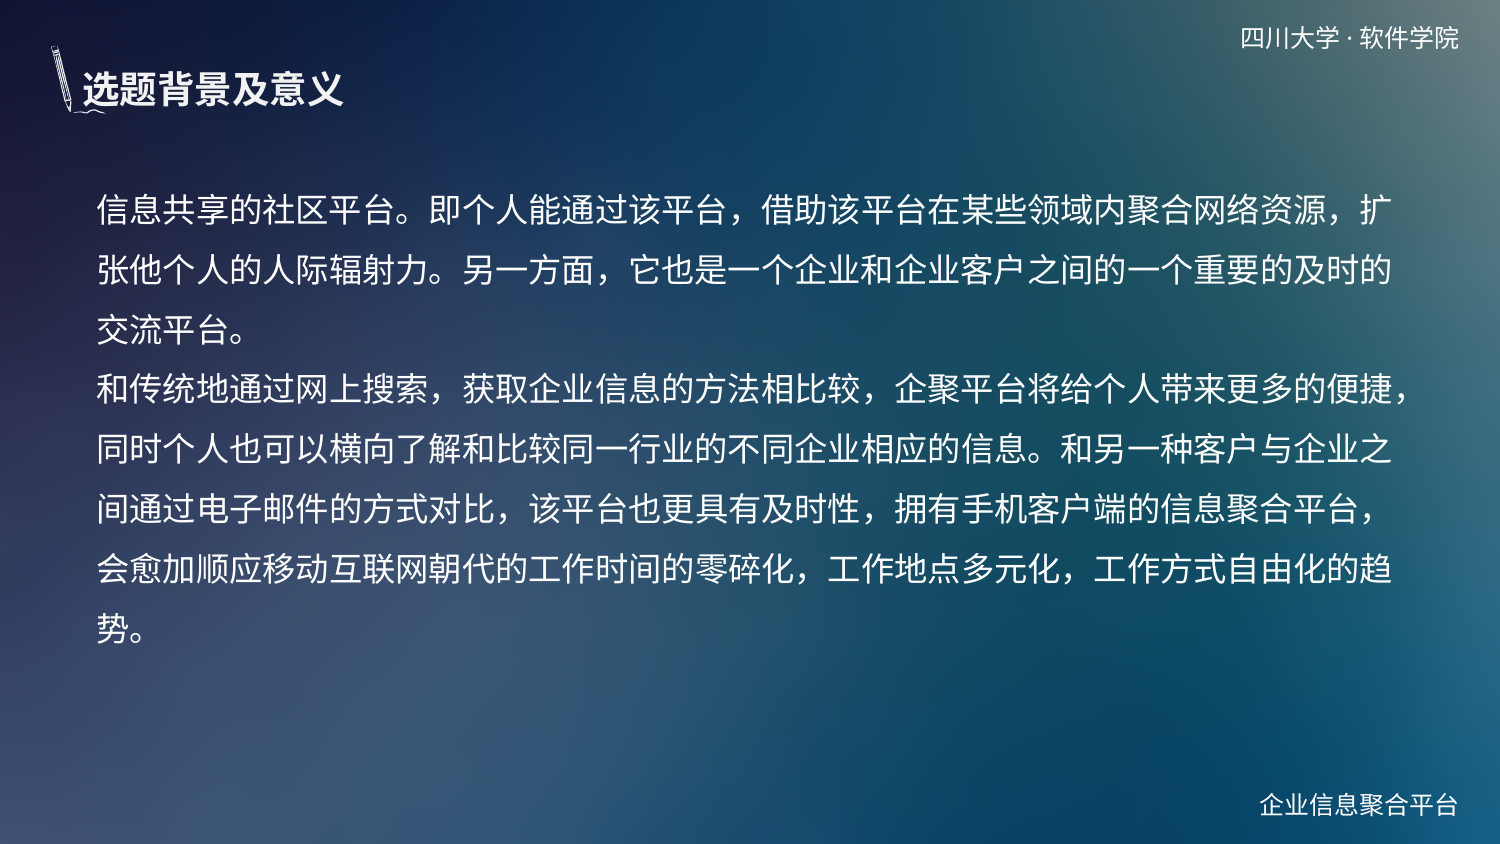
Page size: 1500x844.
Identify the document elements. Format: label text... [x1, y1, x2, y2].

text_box 信息共享的社区平台。即个人能通过该平台，借助该平台在某些领域内聚合网络资源，扩张他个人的人际辐射力。另一方面，它也是一个企业和企业客户之间的一个重要的及时的交流平台。 和传统地通过网上搜索，获取企业信息的方法相比较，企聚平台将给个人带来更多的便捷，同时个人也可以横向了解和比较同一行业的不同企业相应的信息。和另一种客户与企业之间通过电子邮件的方式对比，该平台也更具有及时性，拥有手机客户端的信息聚合平台，会愈加顺应移动互联网朝代的工作时间的零碎化，工作地点多元化，工作方式自由化的趋势。 [81, 161, 1438, 656]
picture [0, 0, 1500, 844]
text_box 选题背景及意义 [67, 58, 394, 119]
